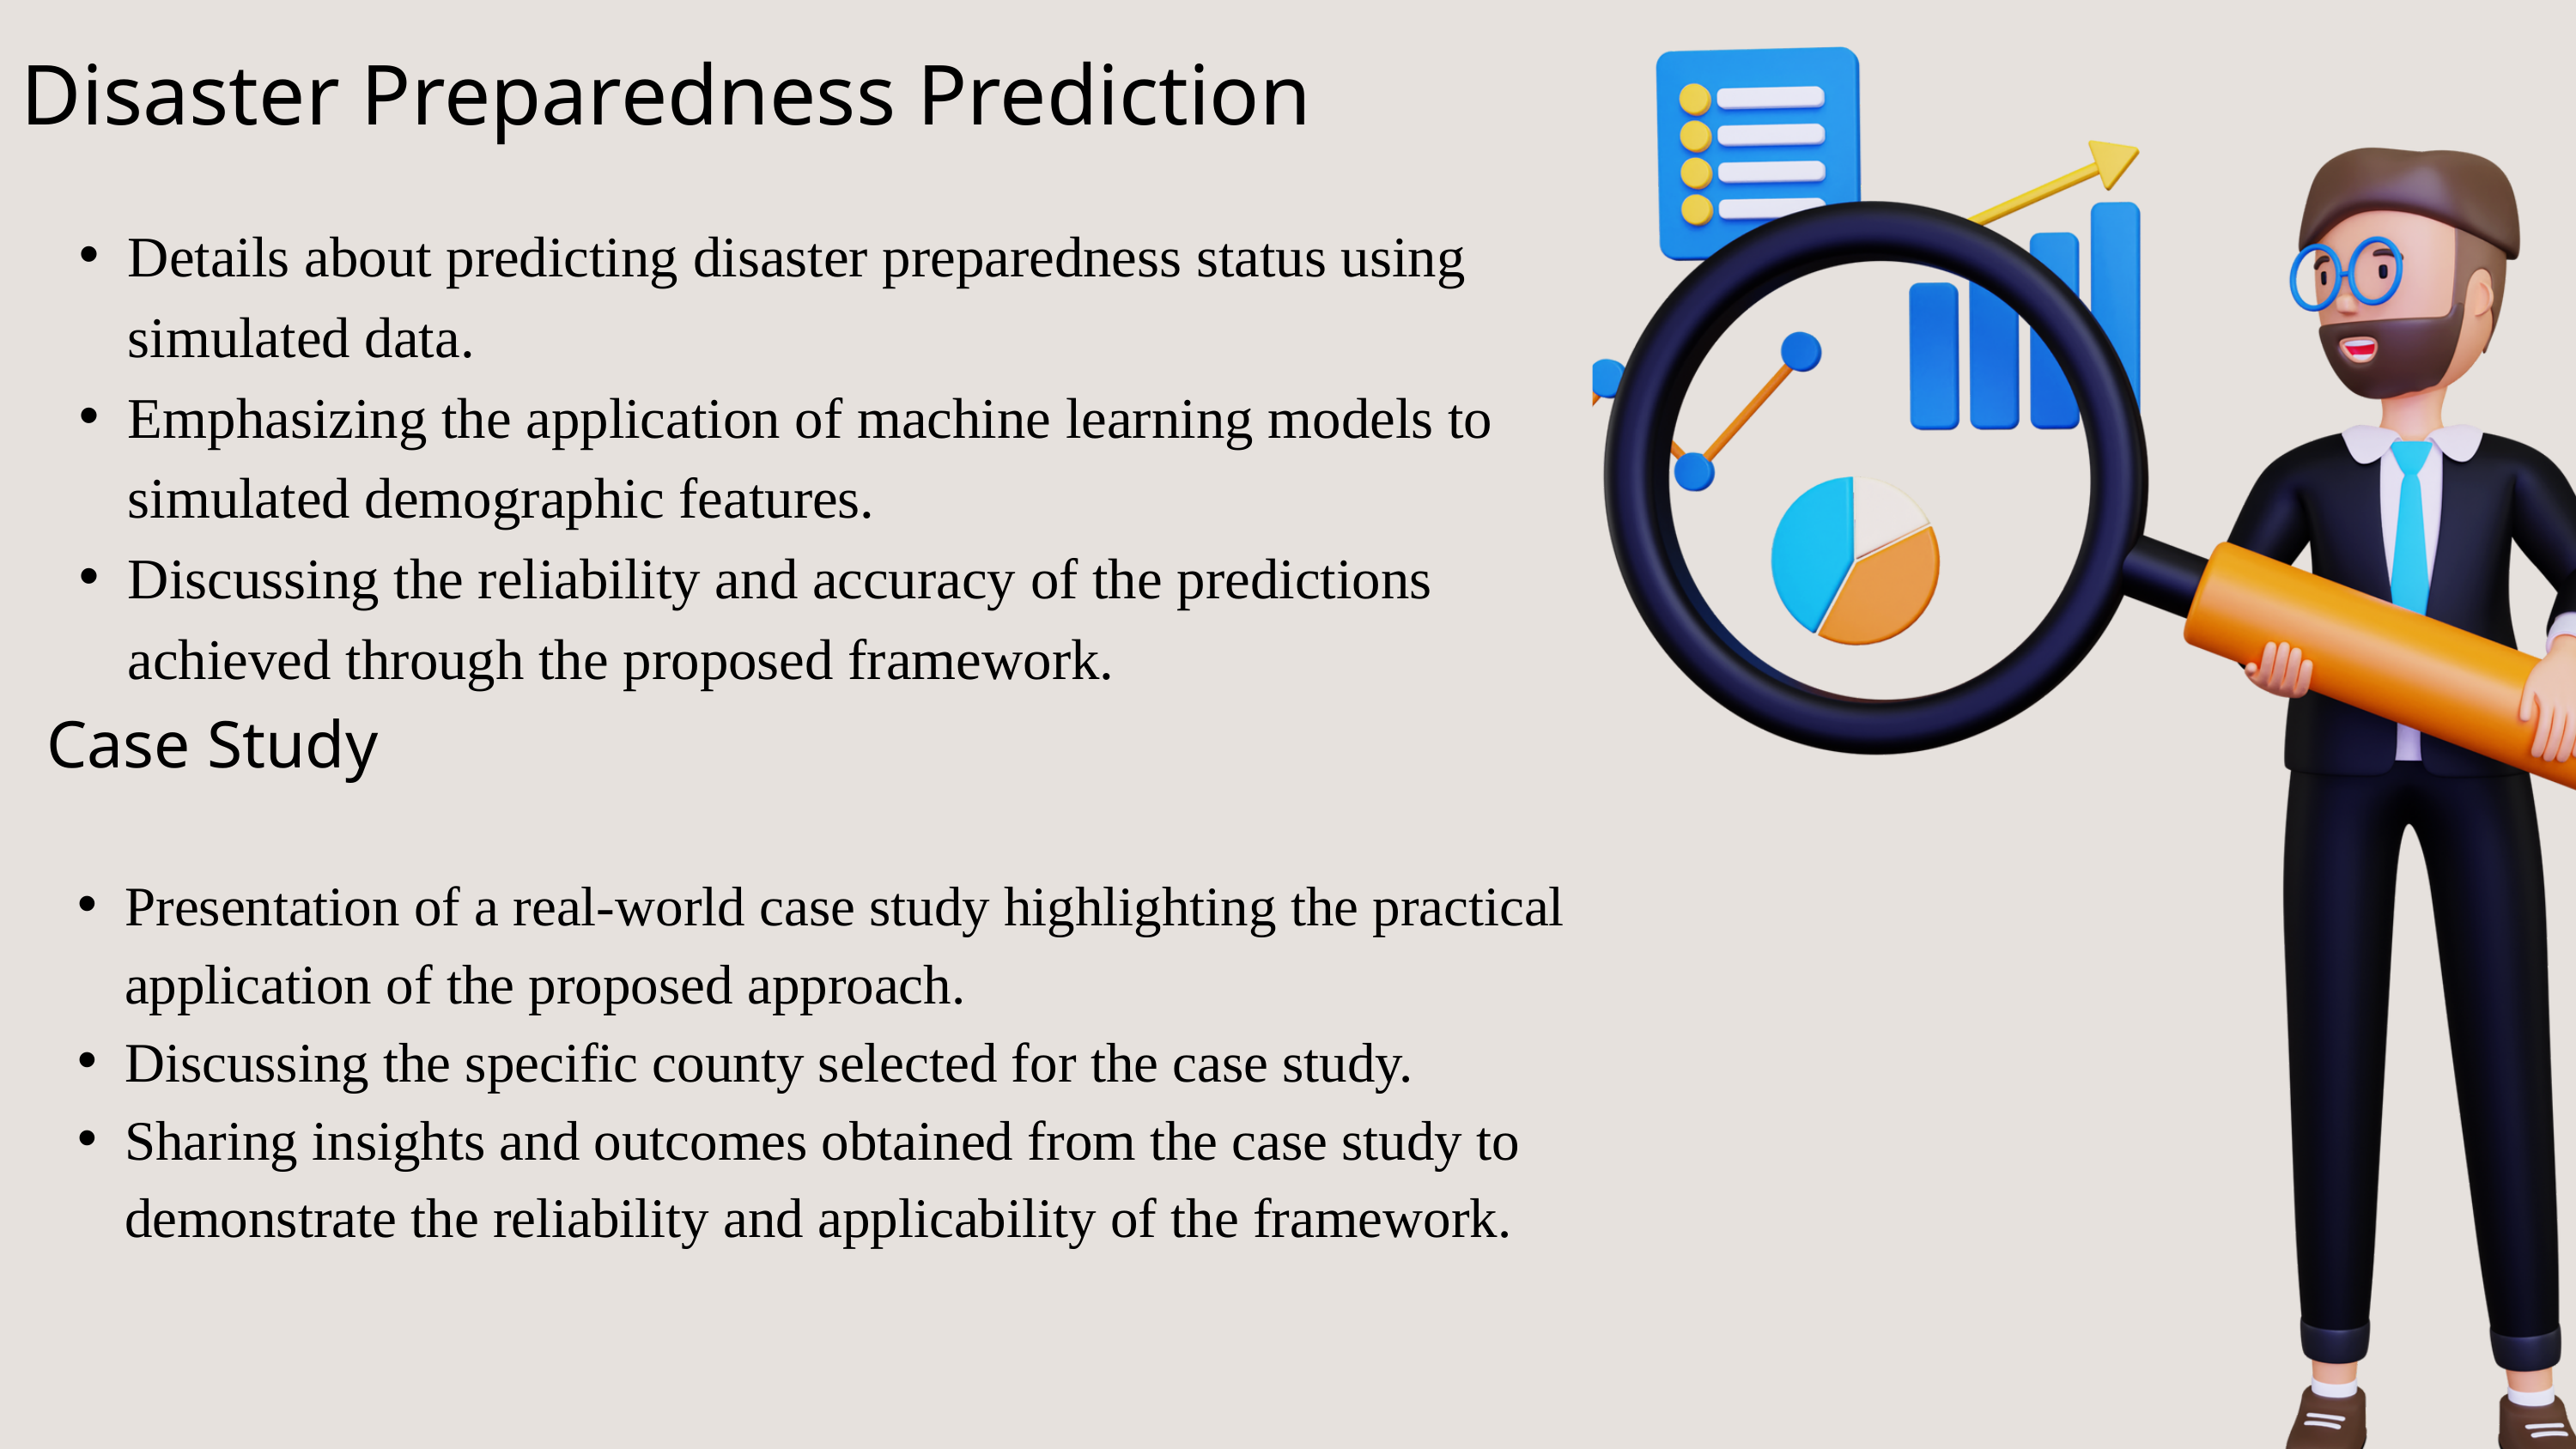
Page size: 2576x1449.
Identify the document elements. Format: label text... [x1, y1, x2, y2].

text_box Details about predicting disaster preparedness status using simulated data. Emphasizing the application of machine learning models to simulated demographic features. Discussing the reliability and accuracy of the predictions achieved through the proposed framework. Case Study Presentation of a real-world case study highlighting the practical application of the proposed approach. Discussing the specific county selected for the case study. Sharing insights and outcomes obtained from the case study to demonstrate the reliability and applicability of the framework. [29, 127, 1587, 1315]
text_box Disaster Preparedness Prediction [0, 58, 1587, 142]
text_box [1592, 45, 2576, 1449]
